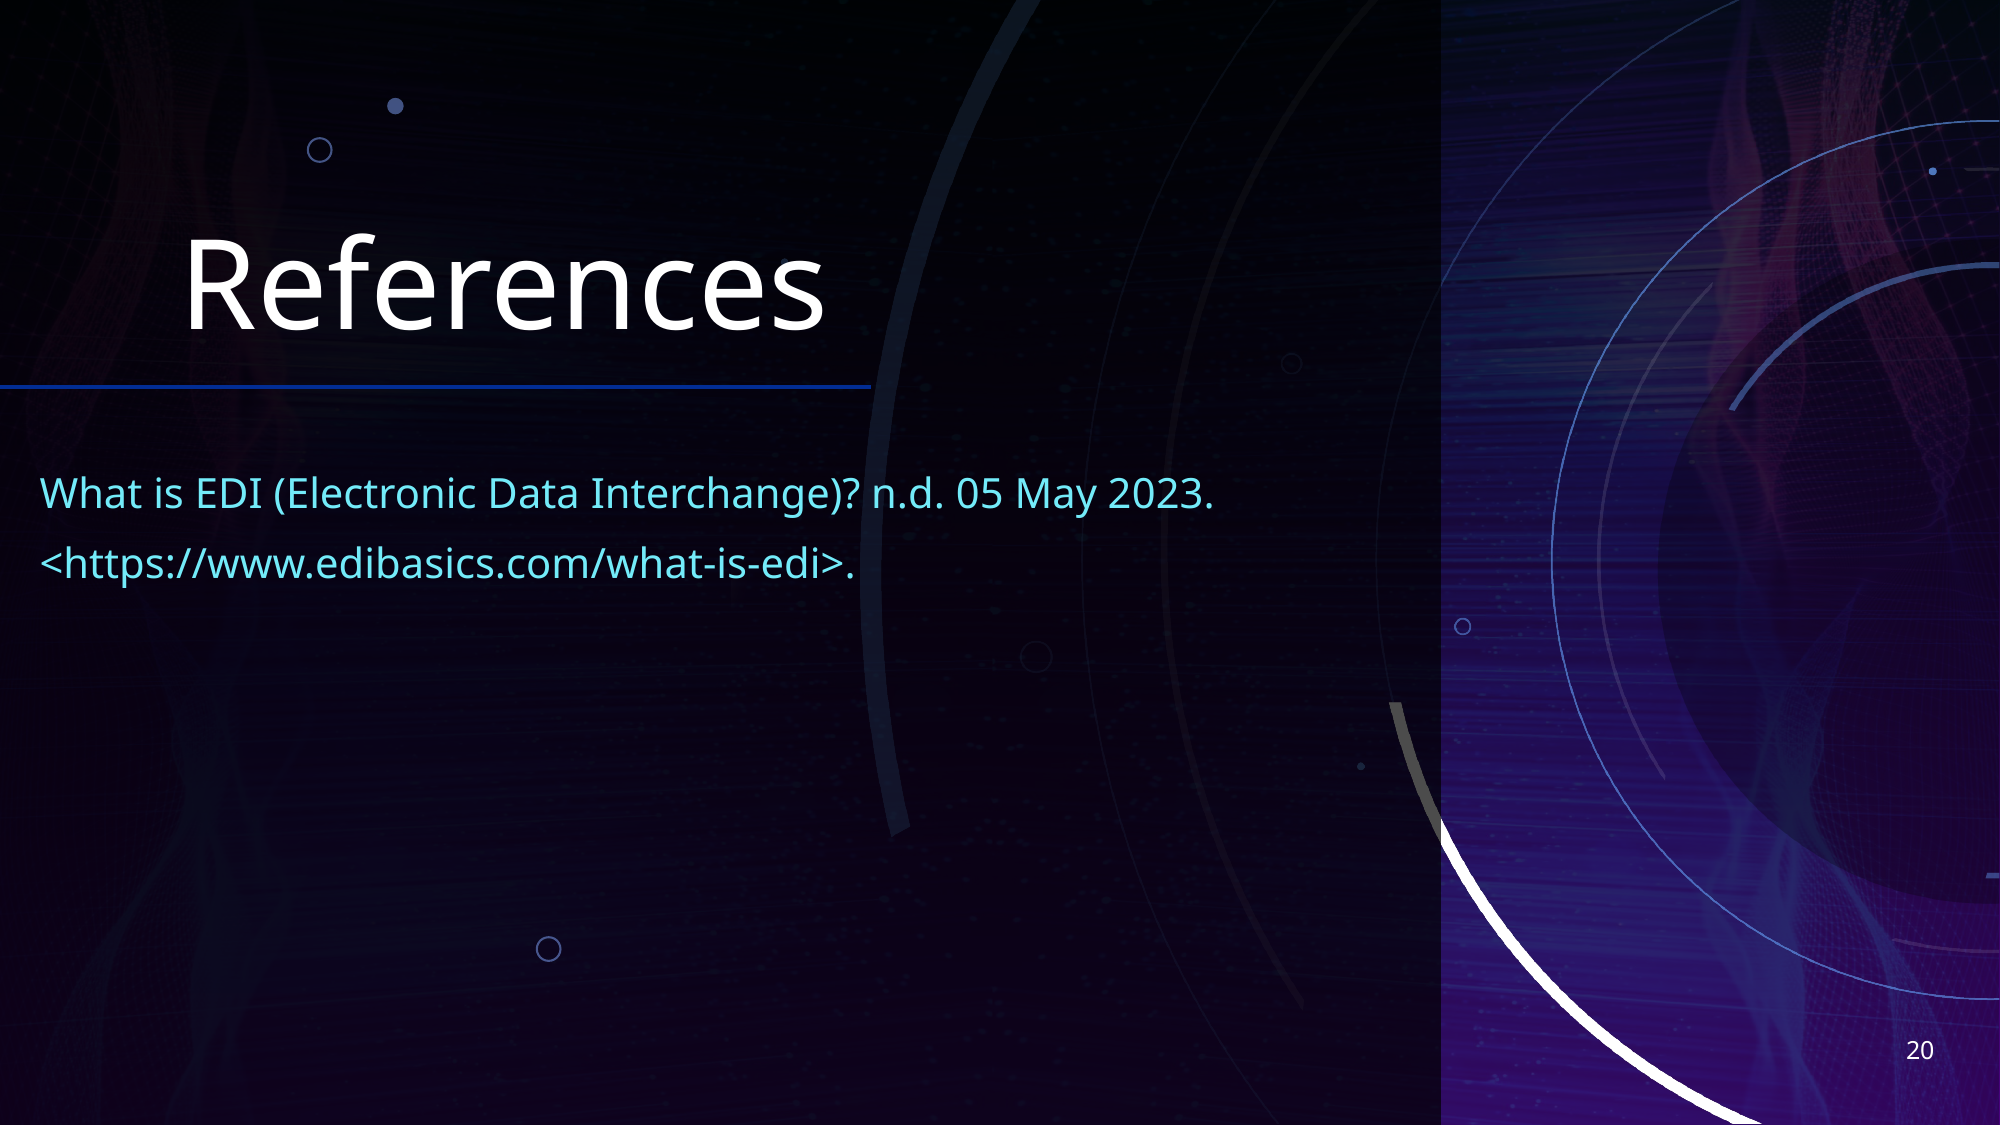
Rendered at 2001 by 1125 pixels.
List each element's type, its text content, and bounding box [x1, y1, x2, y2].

list What is EDI (Electronic Data Interchange)? n.d. 05 May 2023. <https://www.edibasics.com/what-is-edi>. [24, 439, 1427, 1024]
slide_number 20 [1499, 1021, 1950, 1082]
title References [164, 172, 1299, 364]
picture [730, 0, 2000, 1124]
